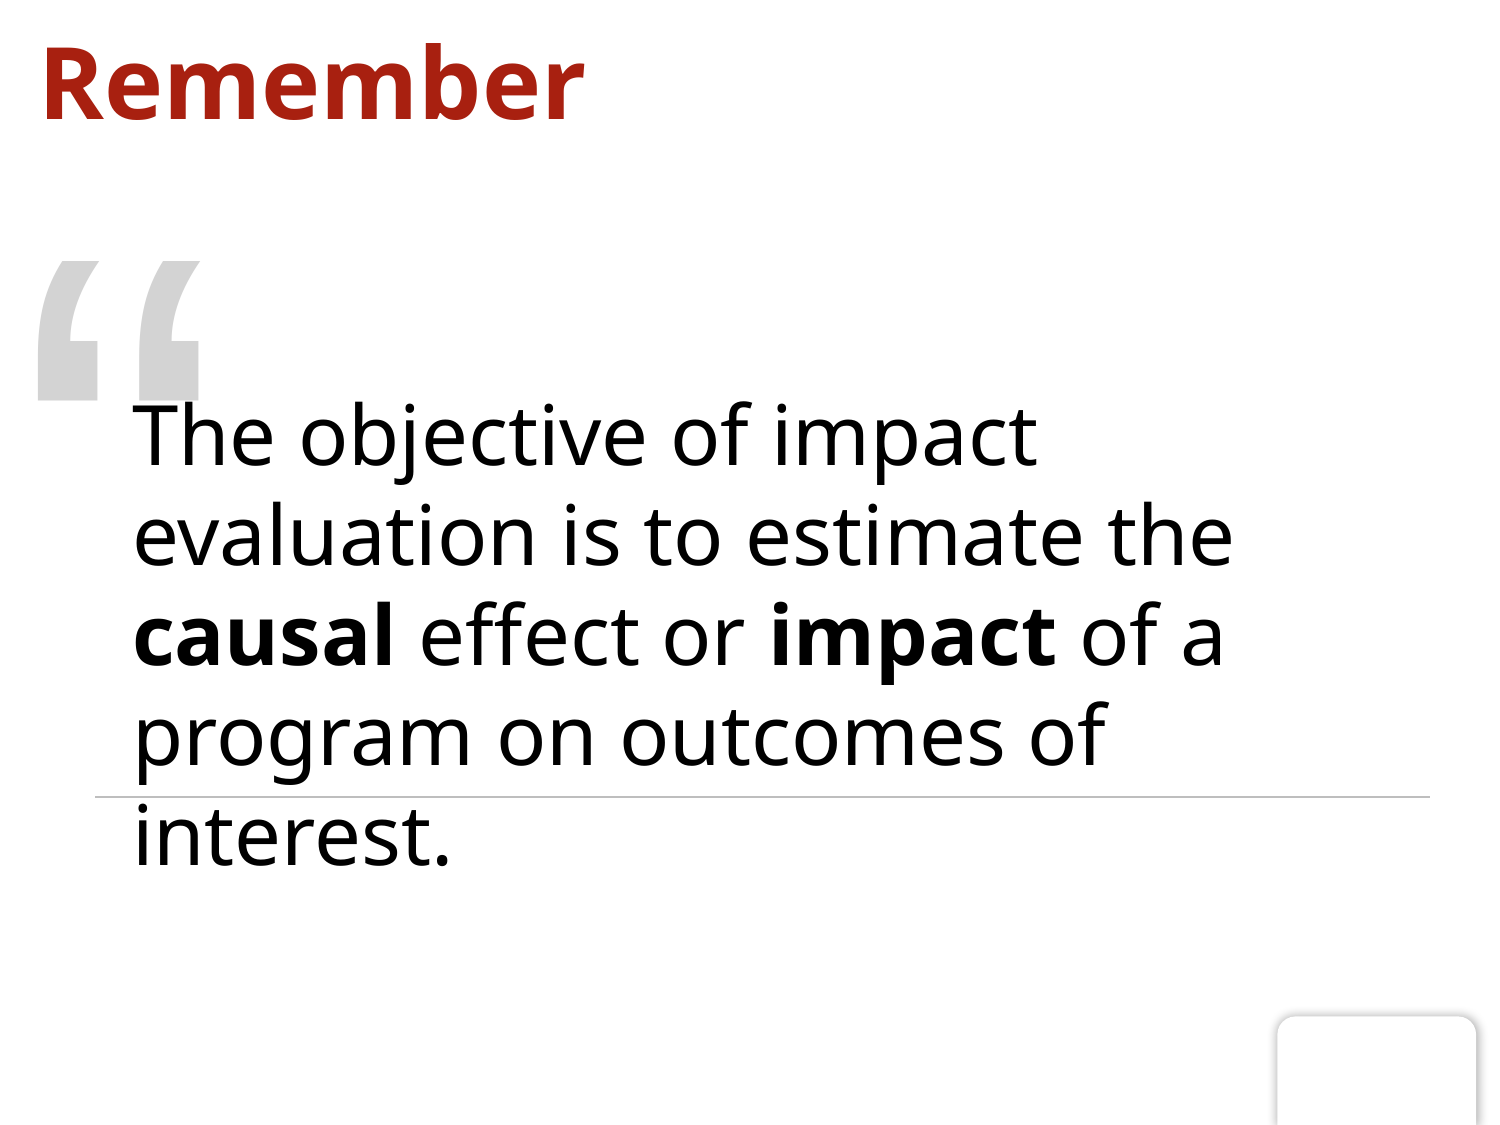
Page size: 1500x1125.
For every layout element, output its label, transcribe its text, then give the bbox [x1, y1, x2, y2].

title Remember [23, 11, 1477, 153]
text_box “ [1, 59, 240, 825]
list The objective of impact evaluation is to estimate the causal effect or impact of a program on outcomes of interest. [117, 375, 1454, 748]
